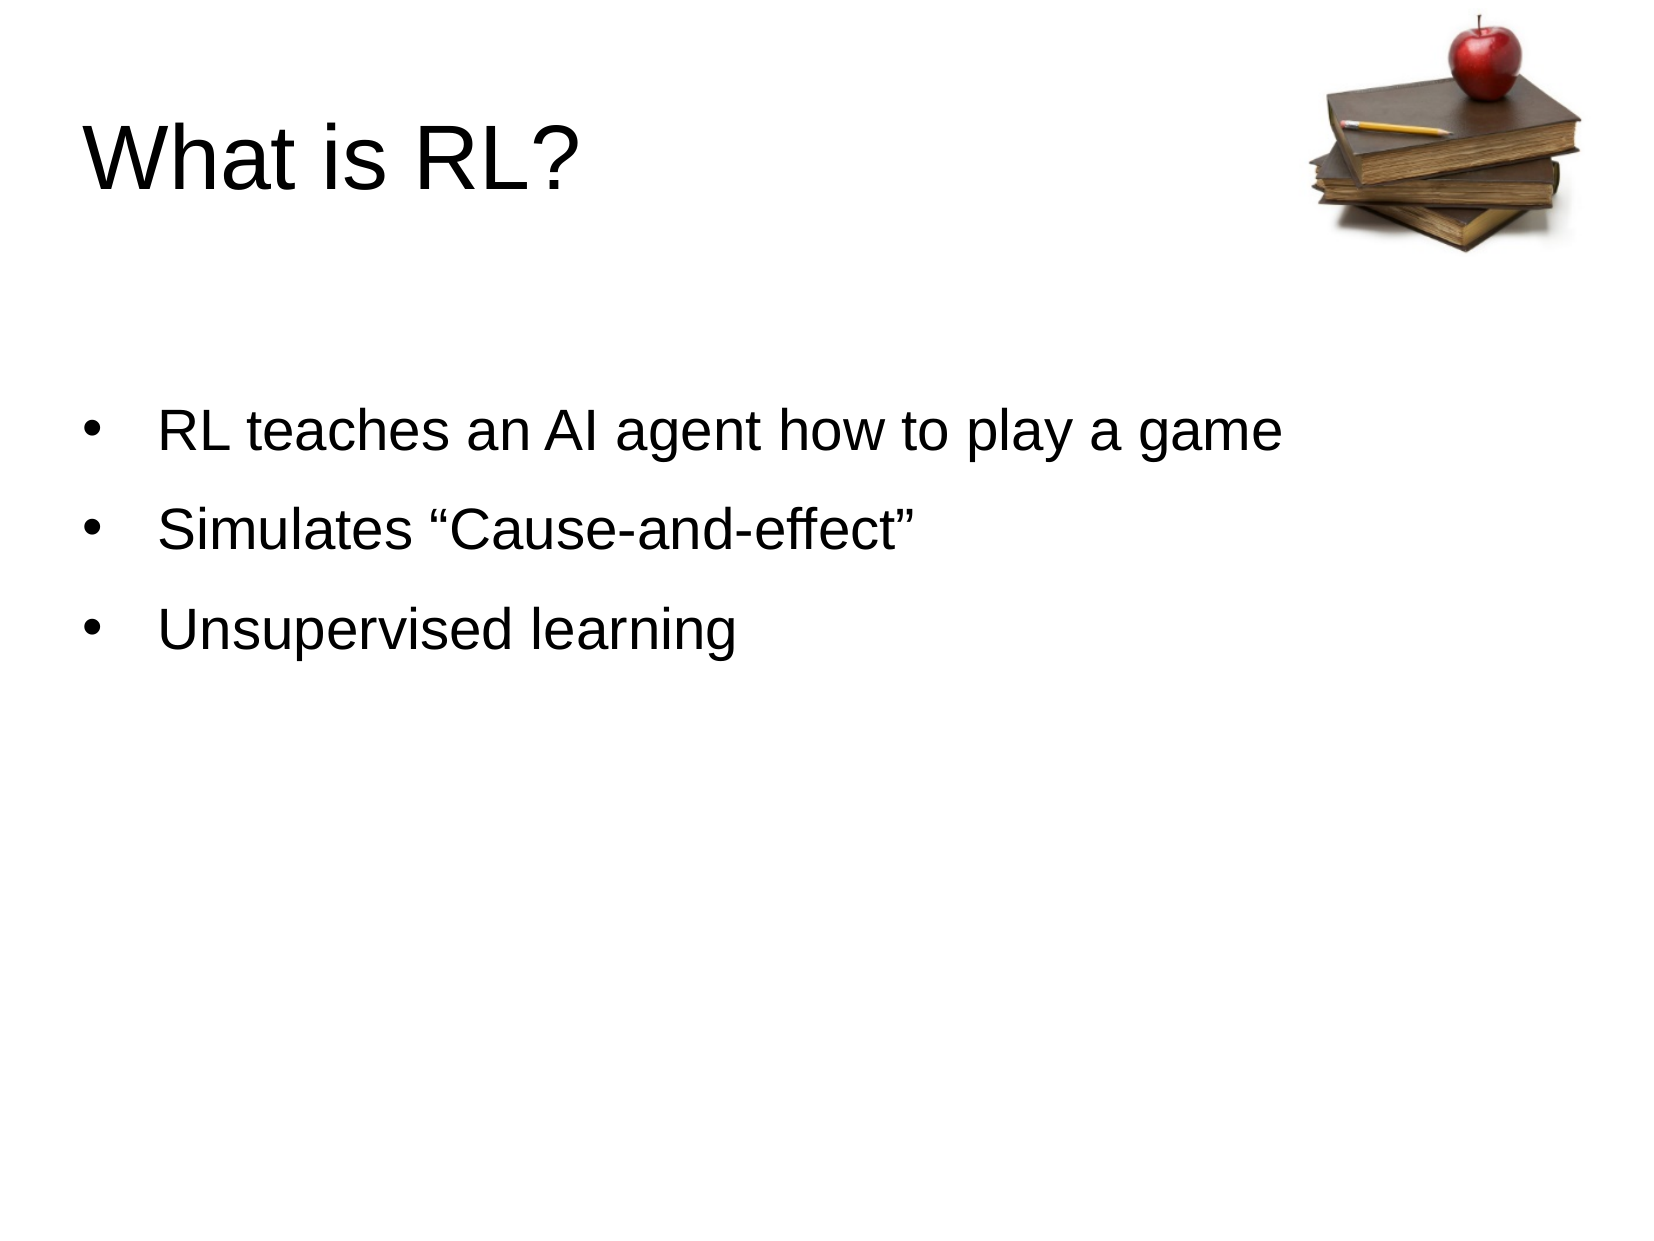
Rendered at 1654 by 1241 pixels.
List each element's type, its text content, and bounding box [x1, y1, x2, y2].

title What is RL? [82, 49, 1262, 257]
picture [1262, 8, 1620, 257]
list RL teaches an AI agent how to play a game Simulates “Cause-and-effect” Unsupervised learning [82, 392, 1571, 1112]
